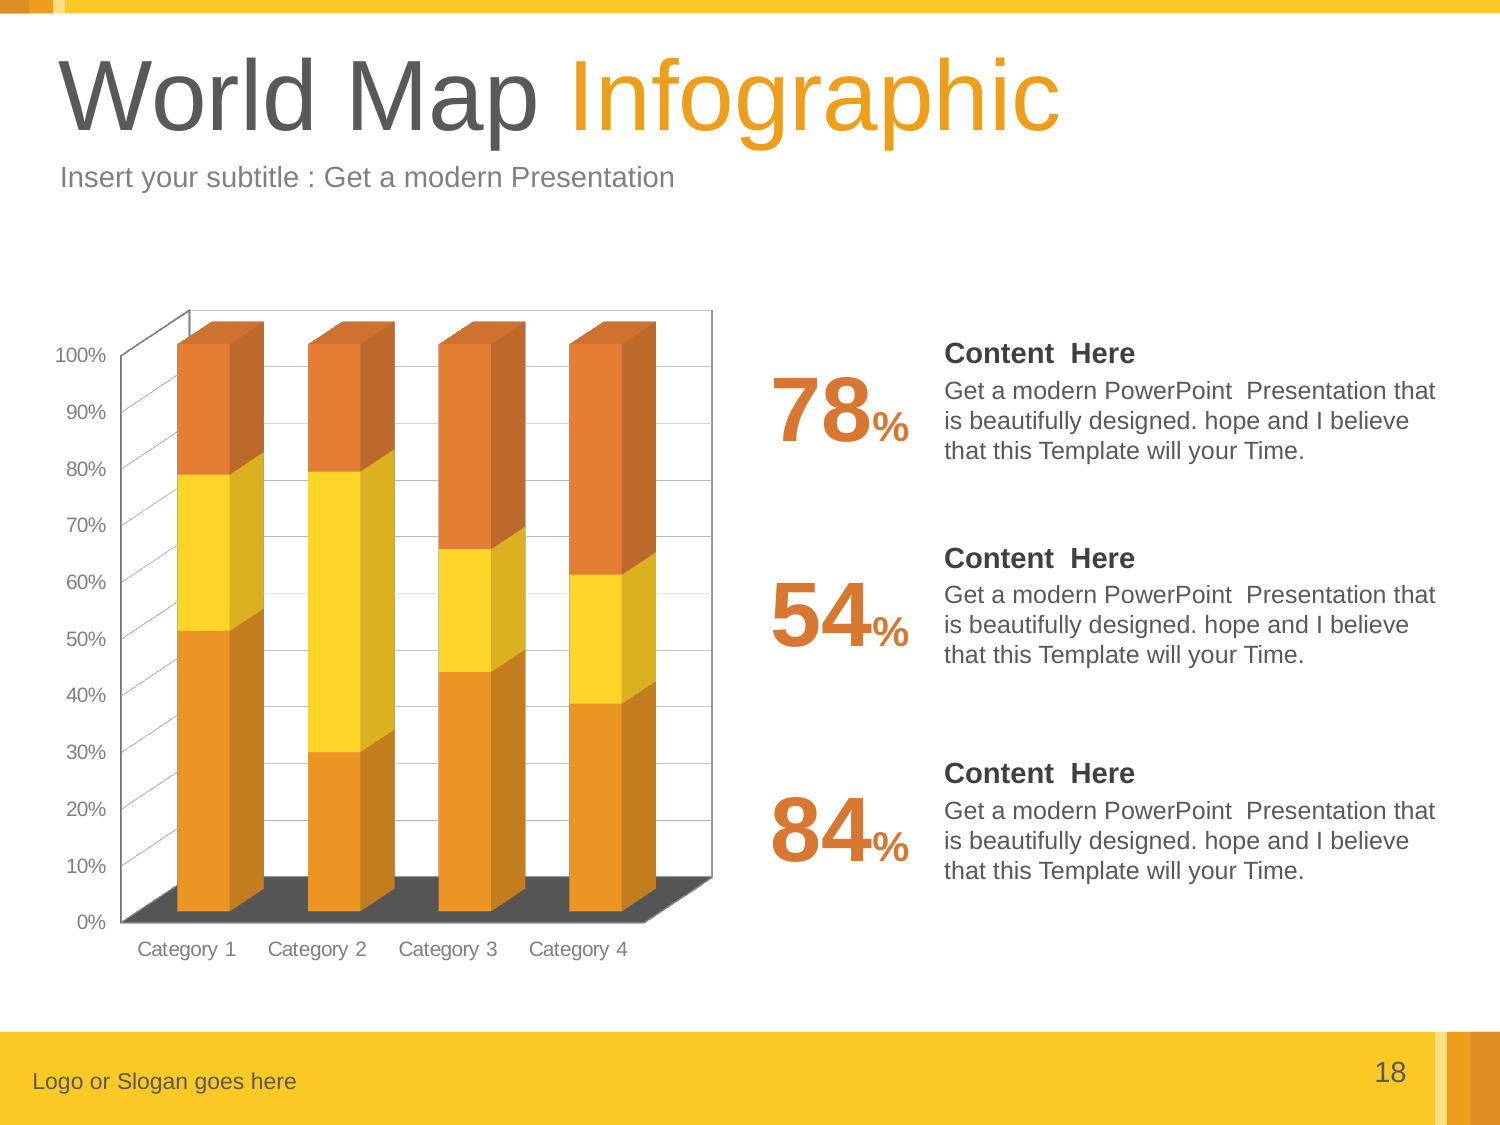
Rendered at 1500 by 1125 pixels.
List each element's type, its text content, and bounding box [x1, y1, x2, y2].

text_box 78% [752, 342, 924, 467]
chart [41, 294, 727, 976]
text_box 54% [752, 546, 924, 672]
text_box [929, 531, 1459, 678]
text_box 84% [752, 762, 924, 888]
list Insert your subtitle : Get a modern Presentation [0, 153, 1500, 197]
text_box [929, 326, 1459, 474]
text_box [929, 746, 1459, 894]
title World Map Infographic [0, 32, 1500, 150]
